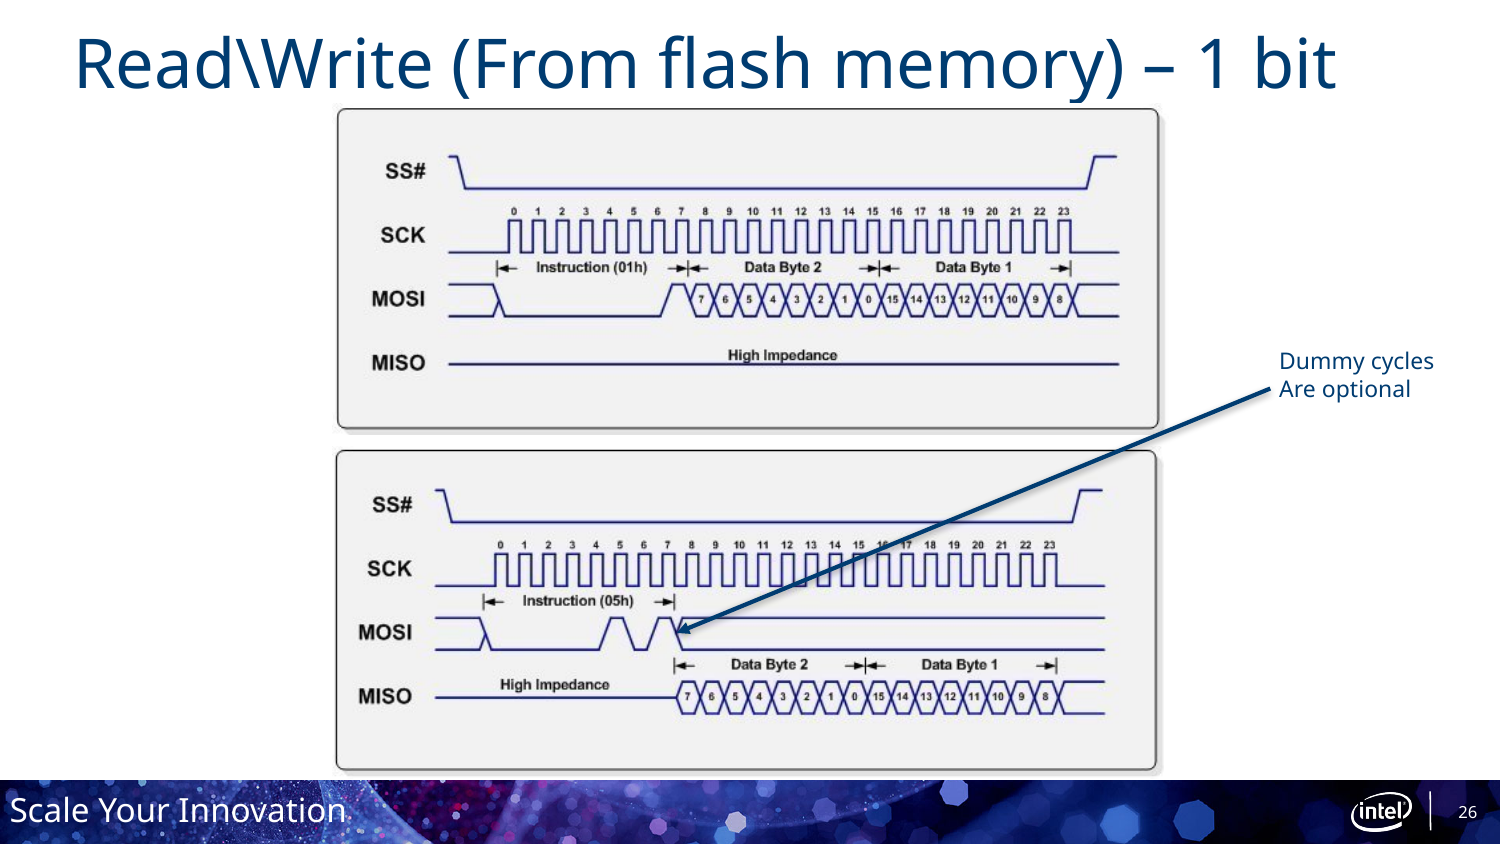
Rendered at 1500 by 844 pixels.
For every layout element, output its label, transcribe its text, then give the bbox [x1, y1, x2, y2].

title Read\Write (From flash memory) – 1 bit [73, 39, 1423, 98]
text_box Dummy cycles Are optional [1279, 346, 1450, 402]
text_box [676, 388, 1271, 634]
picture [0, 446, 1500, 844]
slide_number 26 [1127, 791, 1478, 837]
picture [332, 103, 1169, 435]
